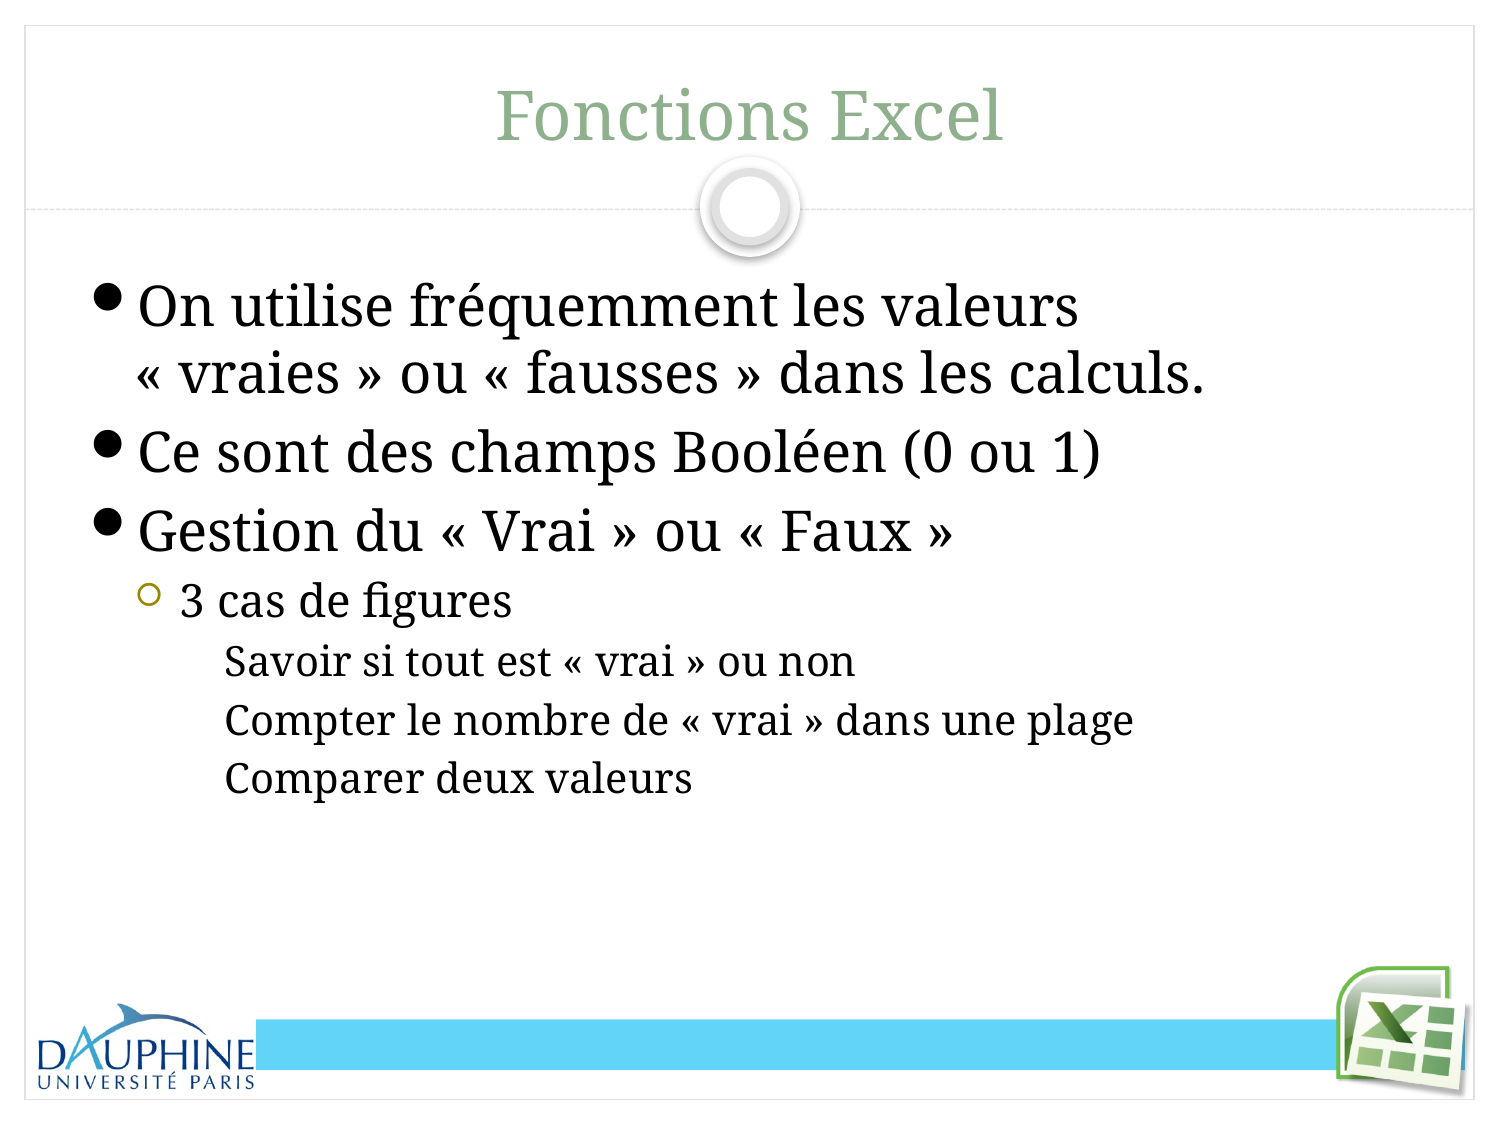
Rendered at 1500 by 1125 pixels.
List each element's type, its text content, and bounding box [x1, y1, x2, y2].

picture [35, 1001, 256, 1090]
picture [1324, 949, 1477, 1102]
title Fonctions Excel [49, 37, 1450, 162]
list On utilise fréquemment les valeurs « vraies » ou « fausses » dans les calculs. Ce sont des champs Booléen (0 ou 1) Gestion du « Vrai » ou « Faux » 3 cas de figures Savoir si tout est « vrai » ou non Compter le nombre de « vrai » dans une plage Comparer deux valeurs [75, 262, 1329, 1062]
